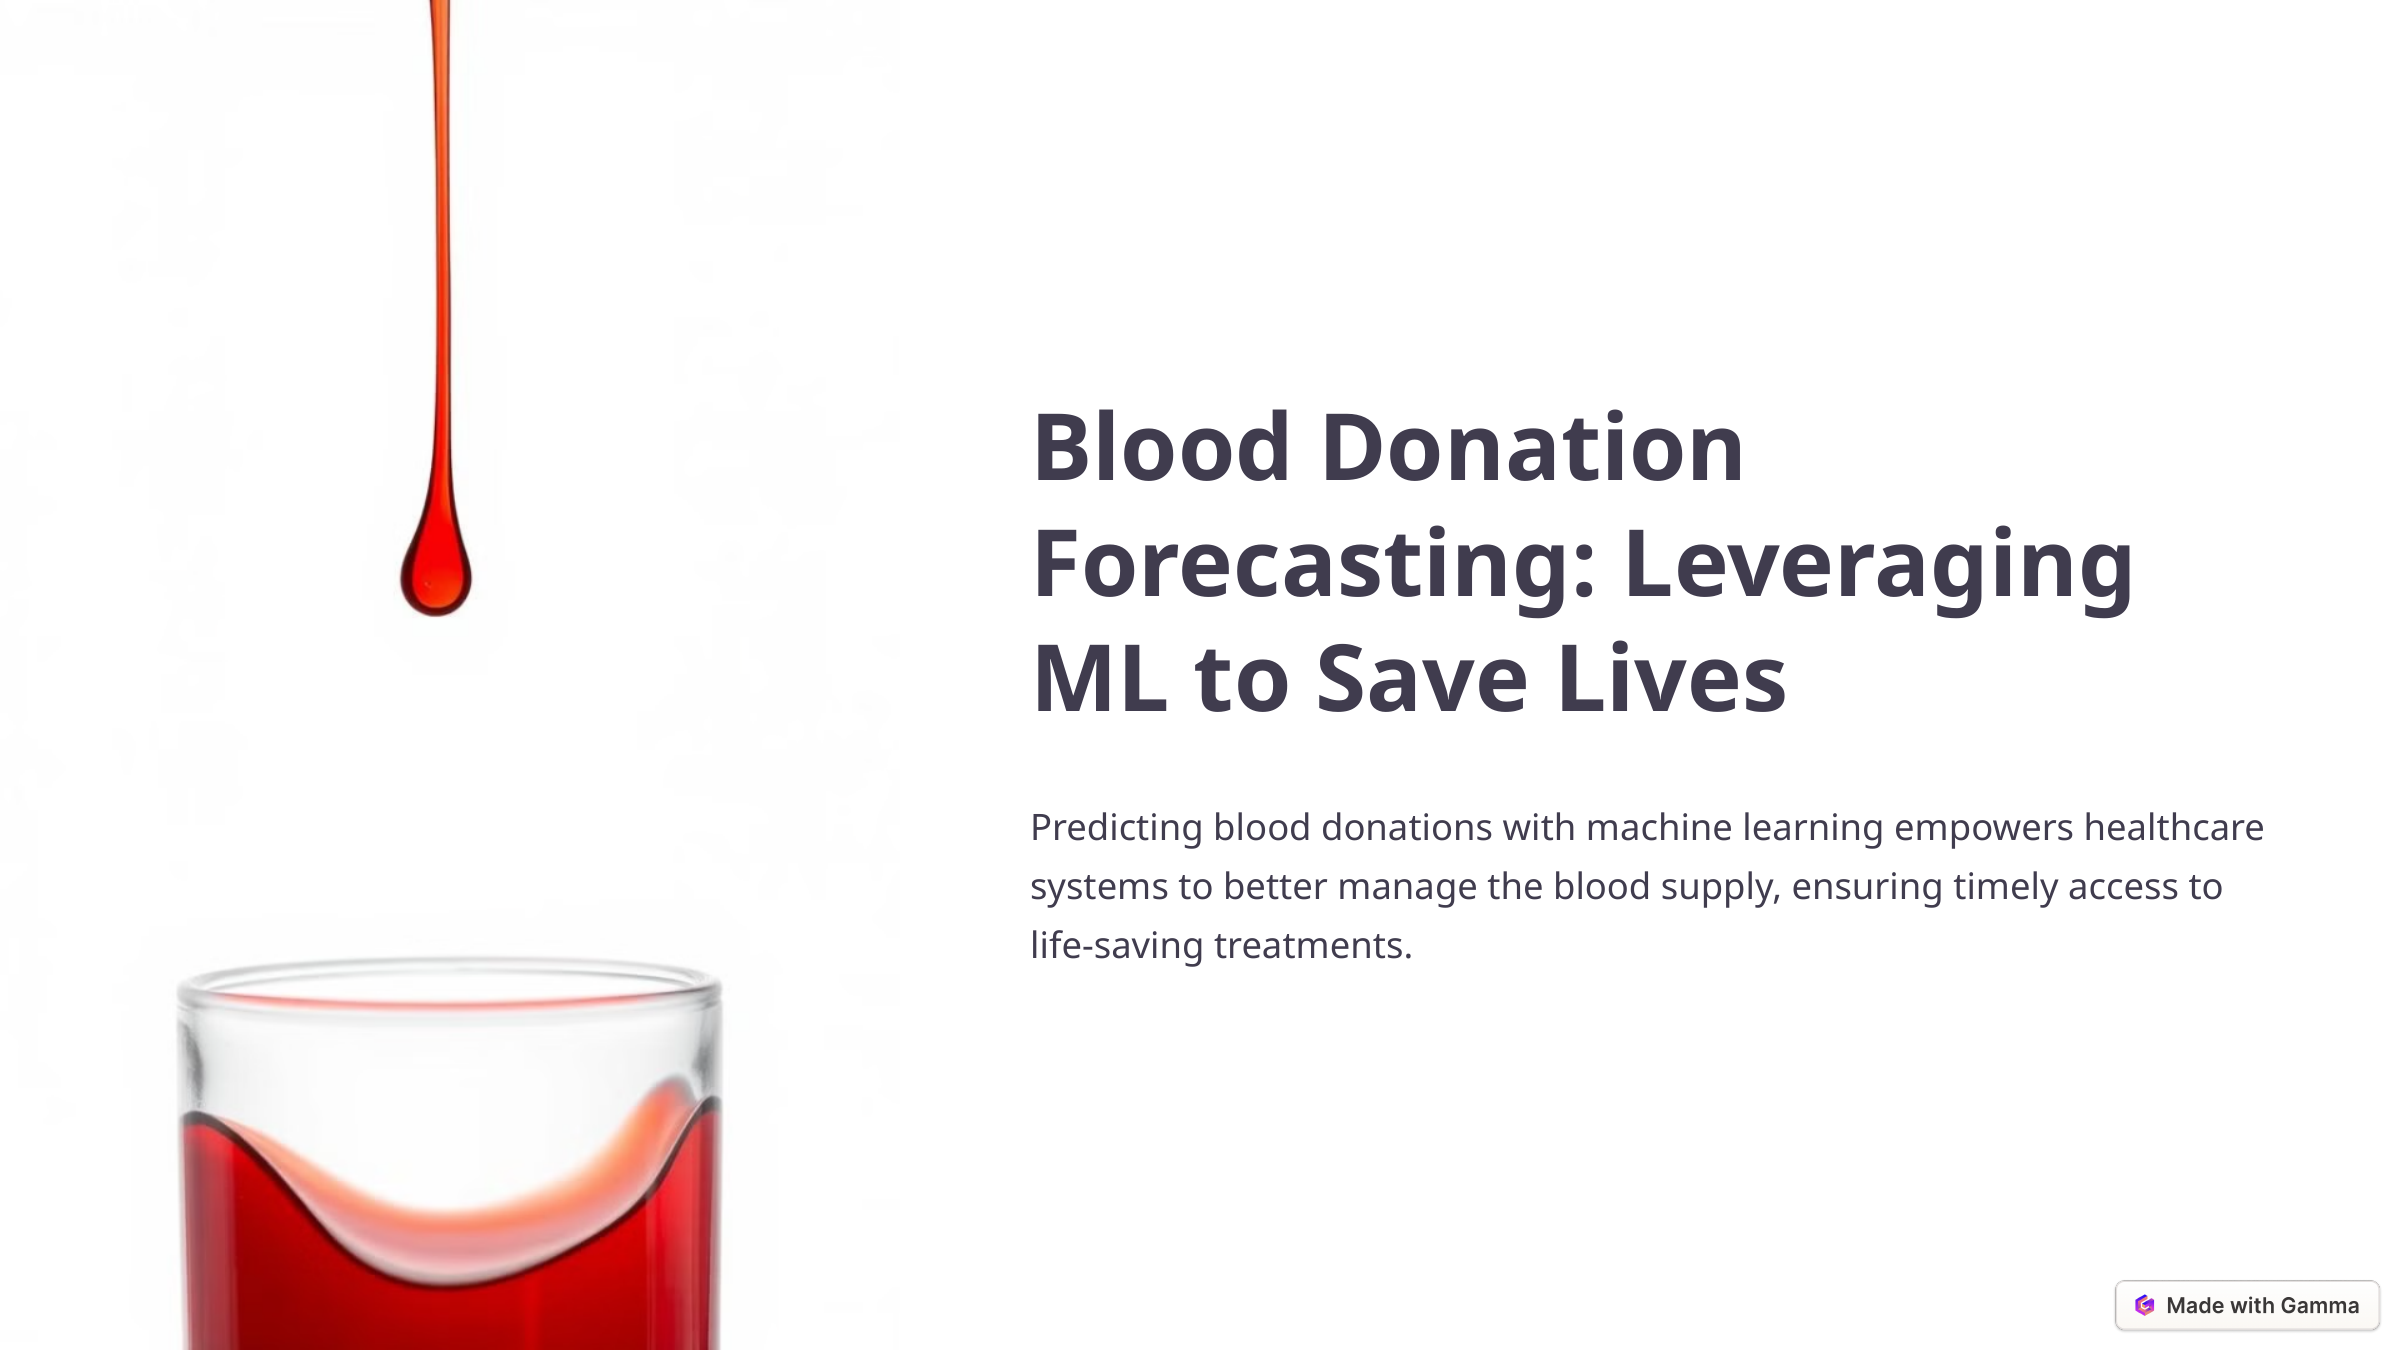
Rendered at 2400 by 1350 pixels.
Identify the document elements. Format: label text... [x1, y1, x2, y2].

text_box Blood Donation Forecasting: Leveraging ML to Save Lives [1030, 383, 2270, 733]
picture [2106, 1271, 2389, 1339]
picture [0, 0, 900, 1350]
text_box Predicting blood donations with machine learning empowers healthcare systems to better manage the blood supply, ensuring timely access to life-saving treatments. [1030, 787, 2270, 967]
